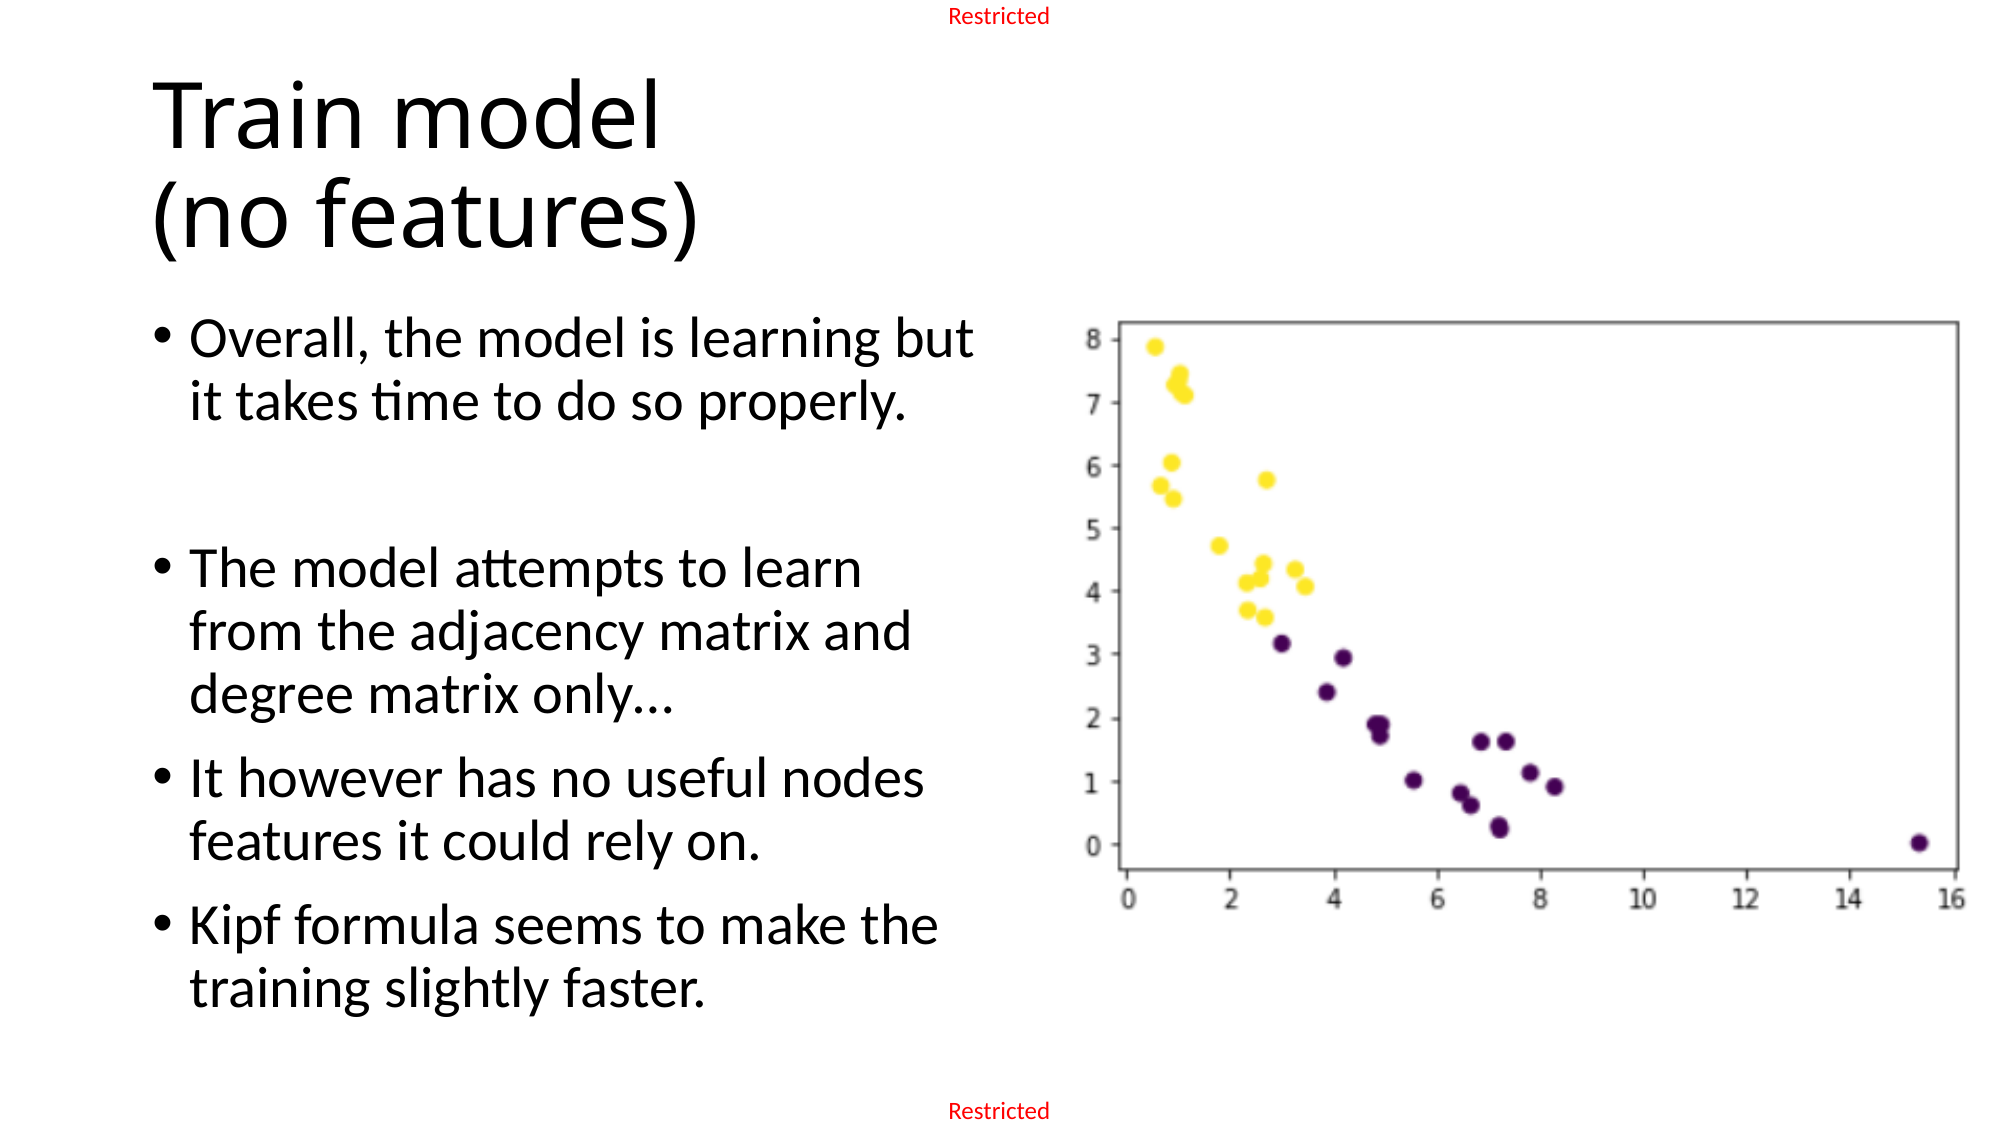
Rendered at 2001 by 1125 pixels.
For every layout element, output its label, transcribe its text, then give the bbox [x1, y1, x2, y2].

list Overall, the model is learning but it takes time to do so properly. The model attempts to learn from the adjacency matrix and degree matrix only… It however has no useful nodes features it could rely on. Kipf formula seems to make the training slightly faster. [137, 299, 1000, 1125]
title Train model (no features) [137, 59, 1863, 278]
picture [1045, 299, 2000, 950]
